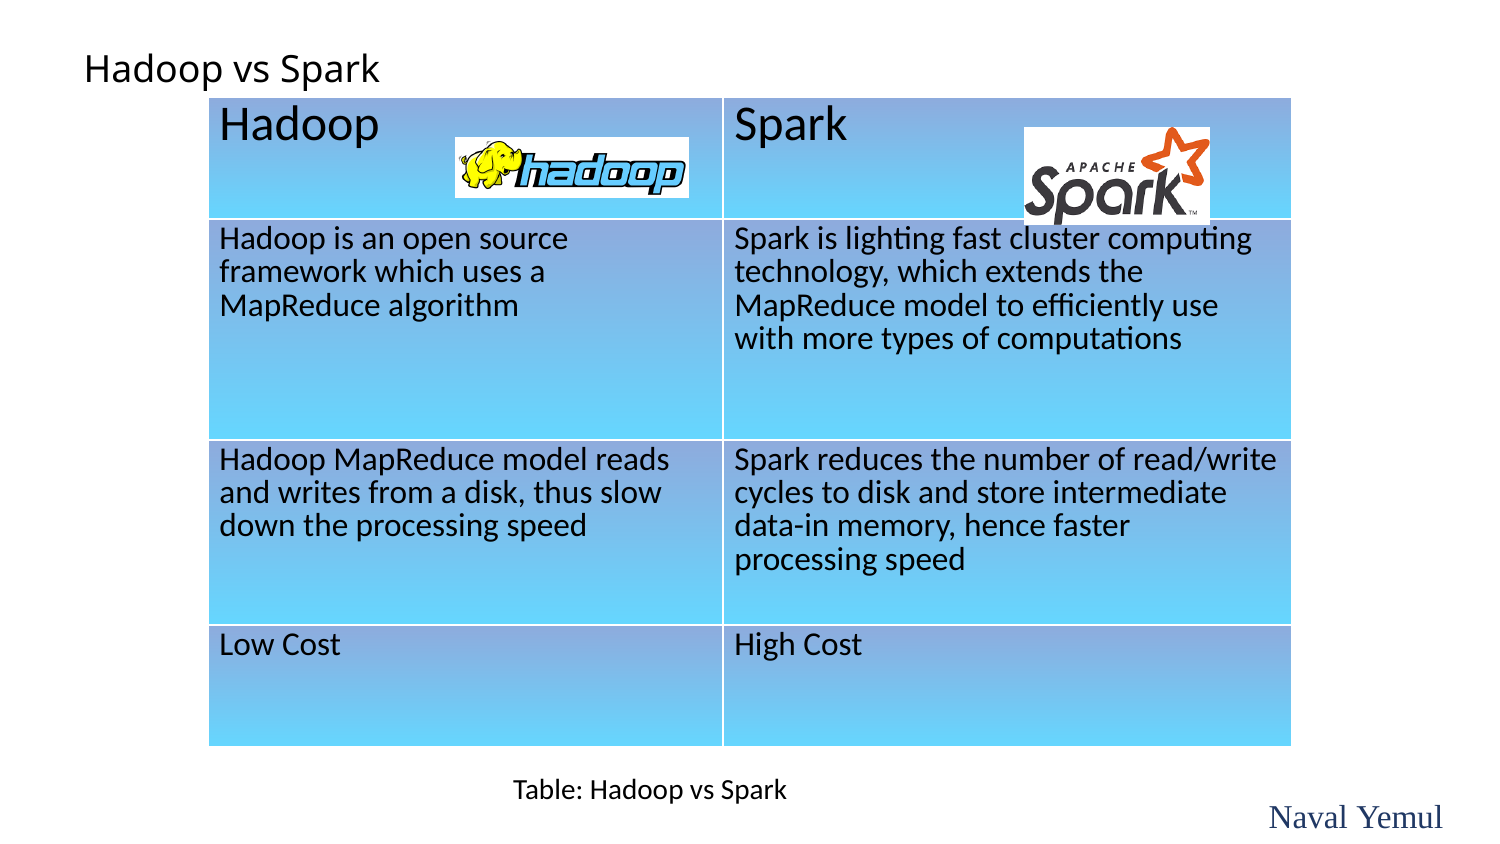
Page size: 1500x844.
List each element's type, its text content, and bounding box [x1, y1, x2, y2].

table_cell Low Cost [209, 626, 722, 746]
table_header Hadoop [209, 106, 722, 218]
table_header Spark [724, 98, 1291, 218]
text_box Hadoop vs Spark [68, 30, 1117, 106]
text_box Table: Hadoop vs Spark [498, 762, 880, 813]
table_cell Spark reduces the number of read/write cycles to disk and store intermediate data-in memory, hence faster processing speed [724, 441, 1291, 624]
table_cell Hadoop is an open source framework which uses a MapReduce algorithm [209, 220, 722, 439]
text_box Naval Yemul [1253, 788, 1499, 844]
table_cell Spark is lighting fast cluster computing technology, which extends the MapReduce model to efficiently use with more types of computations [724, 220, 1291, 439]
table_cell Hadoop MapReduce model reads and writes from a disk, thus slow down the processing speed [209, 441, 722, 624]
picture [455, 137, 689, 198]
table_cell High Cost [724, 626, 1291, 746]
picture [1024, 127, 1210, 225]
